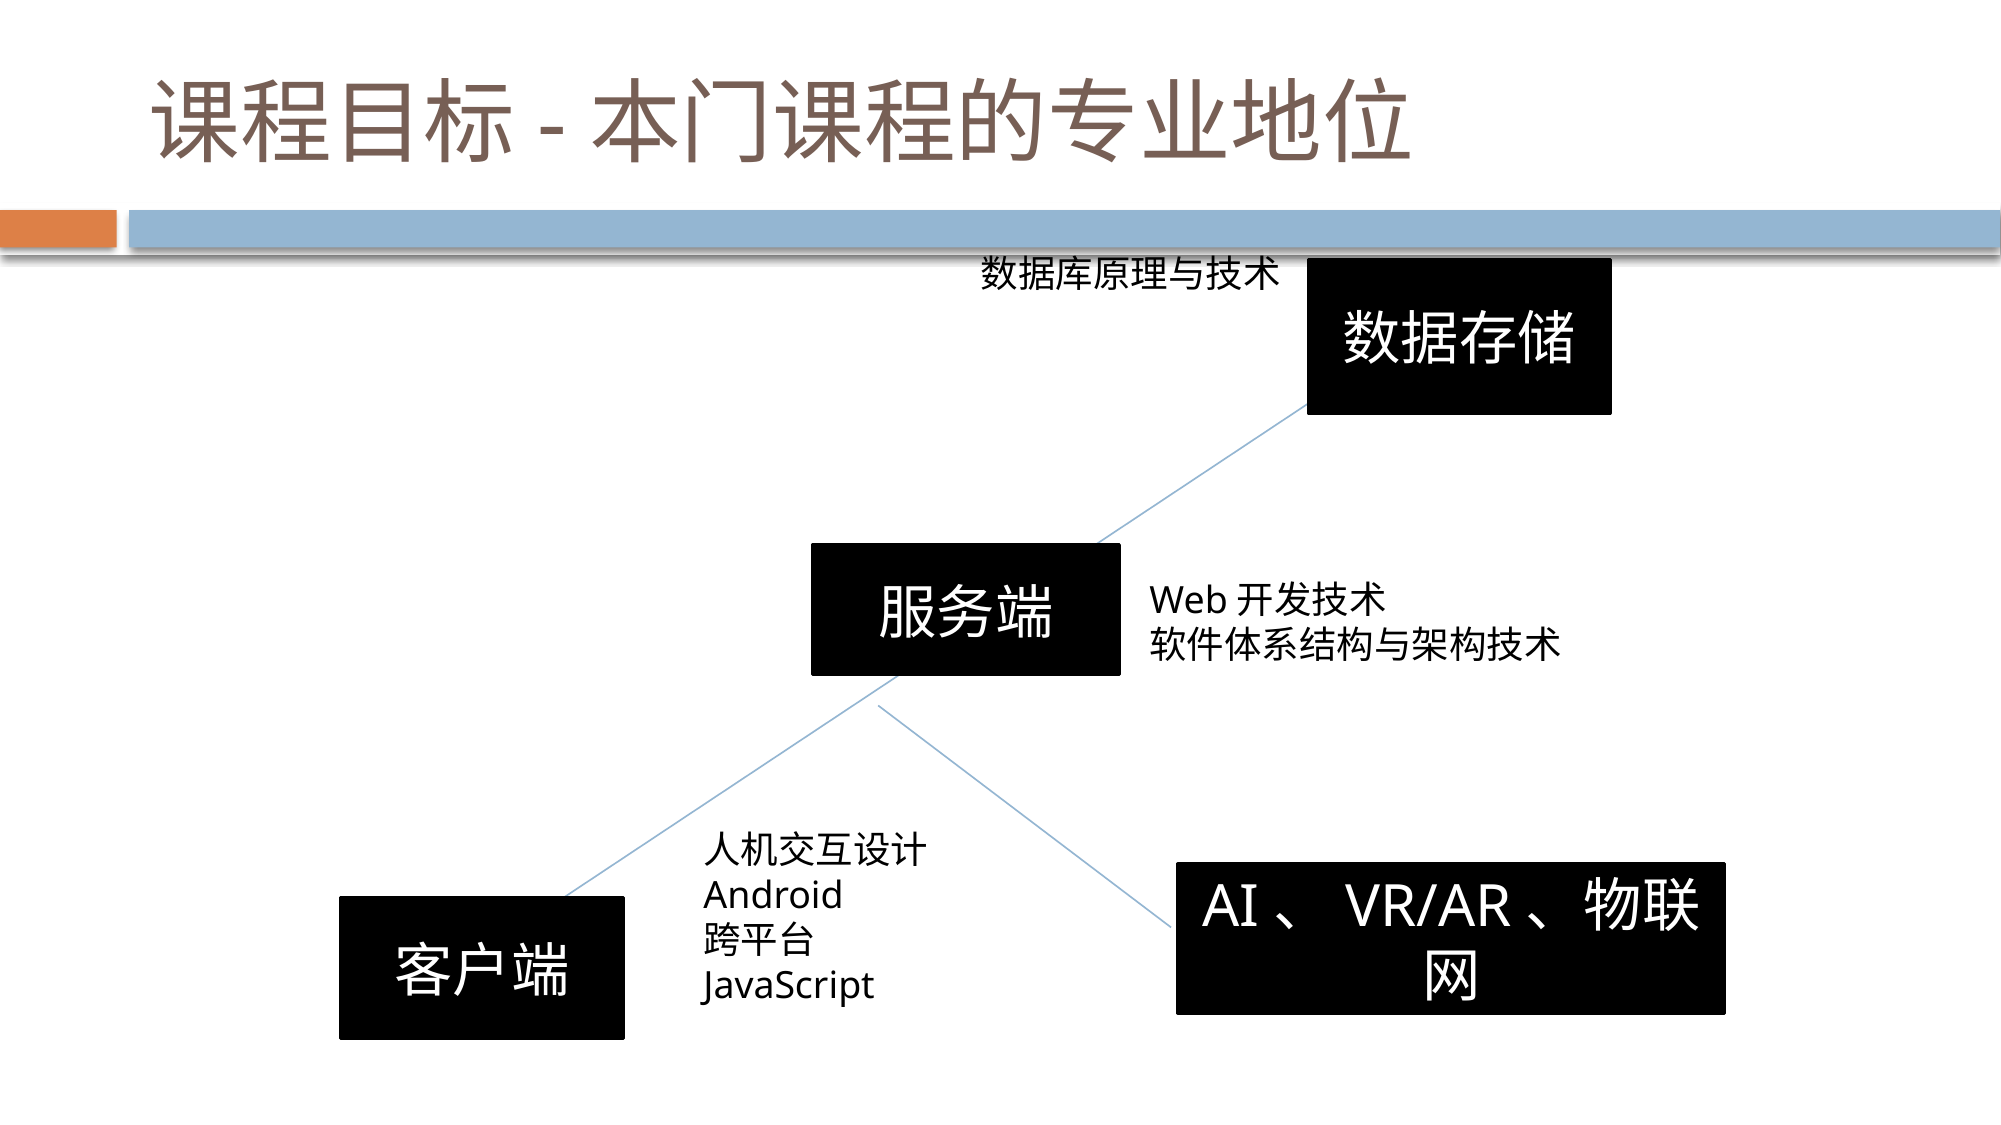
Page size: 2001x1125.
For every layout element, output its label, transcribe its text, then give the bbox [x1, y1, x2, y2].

text_box AI、VR/AR、物联网 [1526, 862, 1726, 1015]
text_box Web开发技术 软件体系结构与架构技术 [1526, 568, 1581, 674]
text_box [877, 705, 1172, 928]
text_box 客户端 [339, 896, 344, 1040]
text_box 数据存储 [1340, 258, 1612, 415]
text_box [350, 262, 1521, 1040]
title 课程目标-本门课程的专业地位 [133, 37, 1918, 200]
text_box 数据库原理与技术 [965, 243, 1340, 261]
